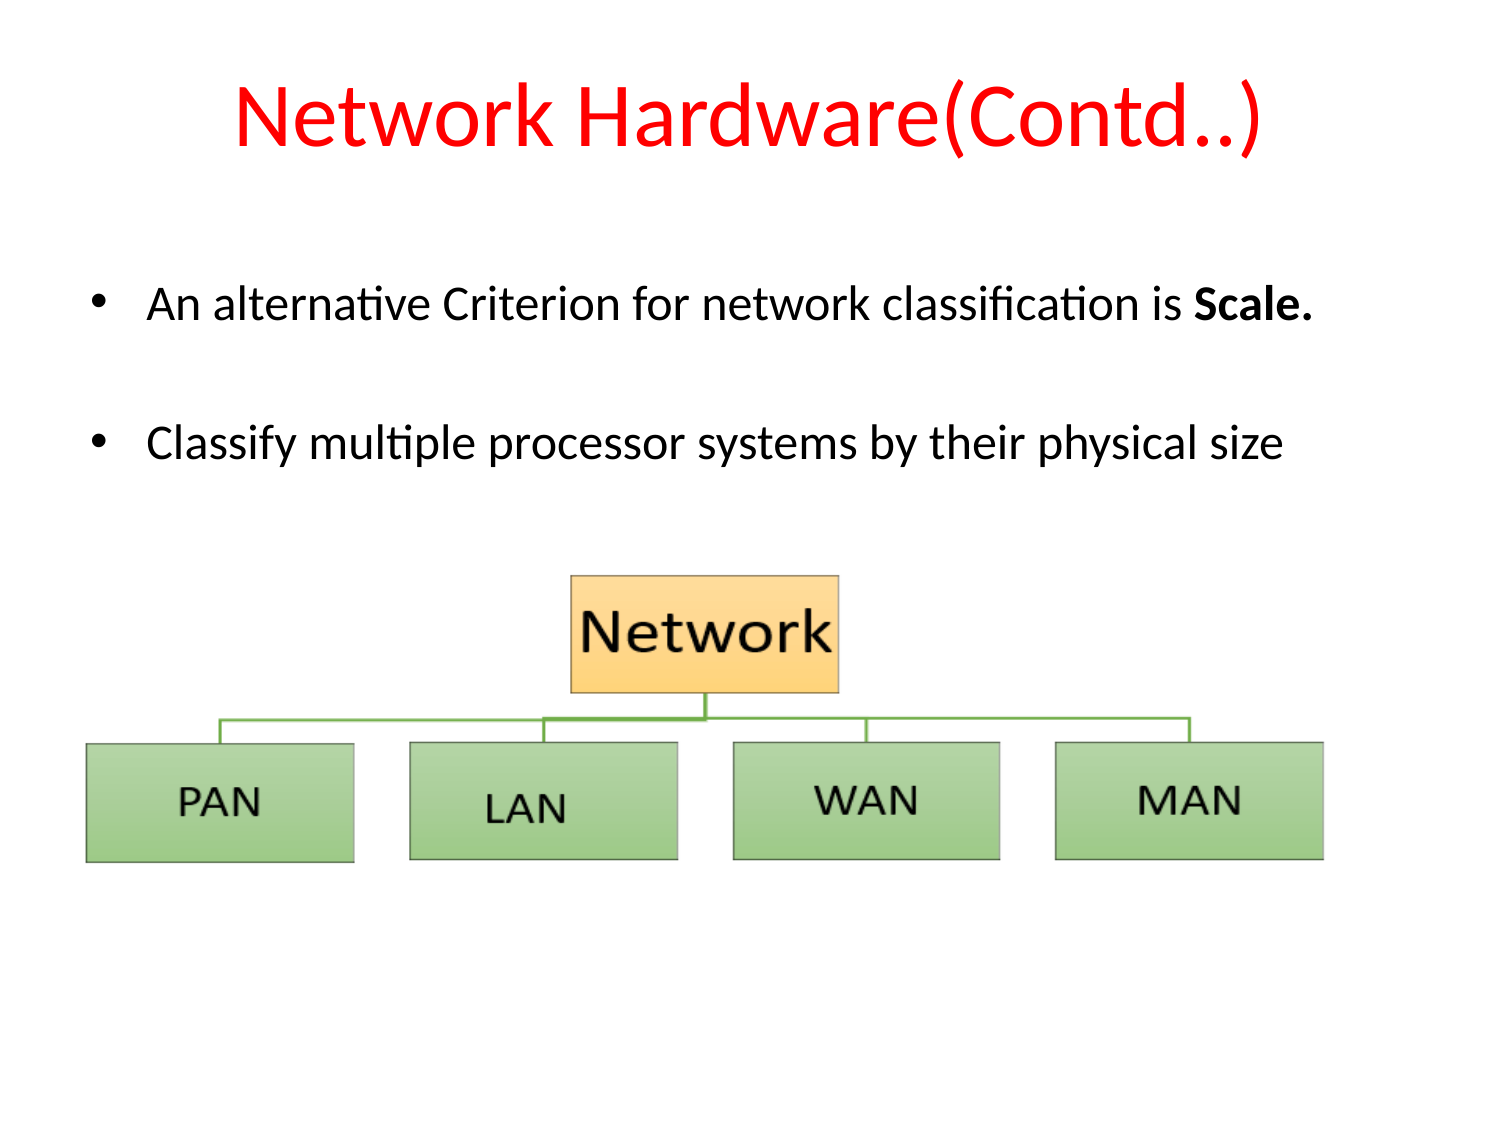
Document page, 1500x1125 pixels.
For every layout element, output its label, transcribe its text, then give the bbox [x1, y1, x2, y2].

list An alternative Criterion for network classification is Scale. Classify multiple processor systems by their physical size [75, 262, 1425, 1005]
picture [74, 556, 1332, 891]
title Network Hardware(Contd..) [75, 45, 1425, 175]
